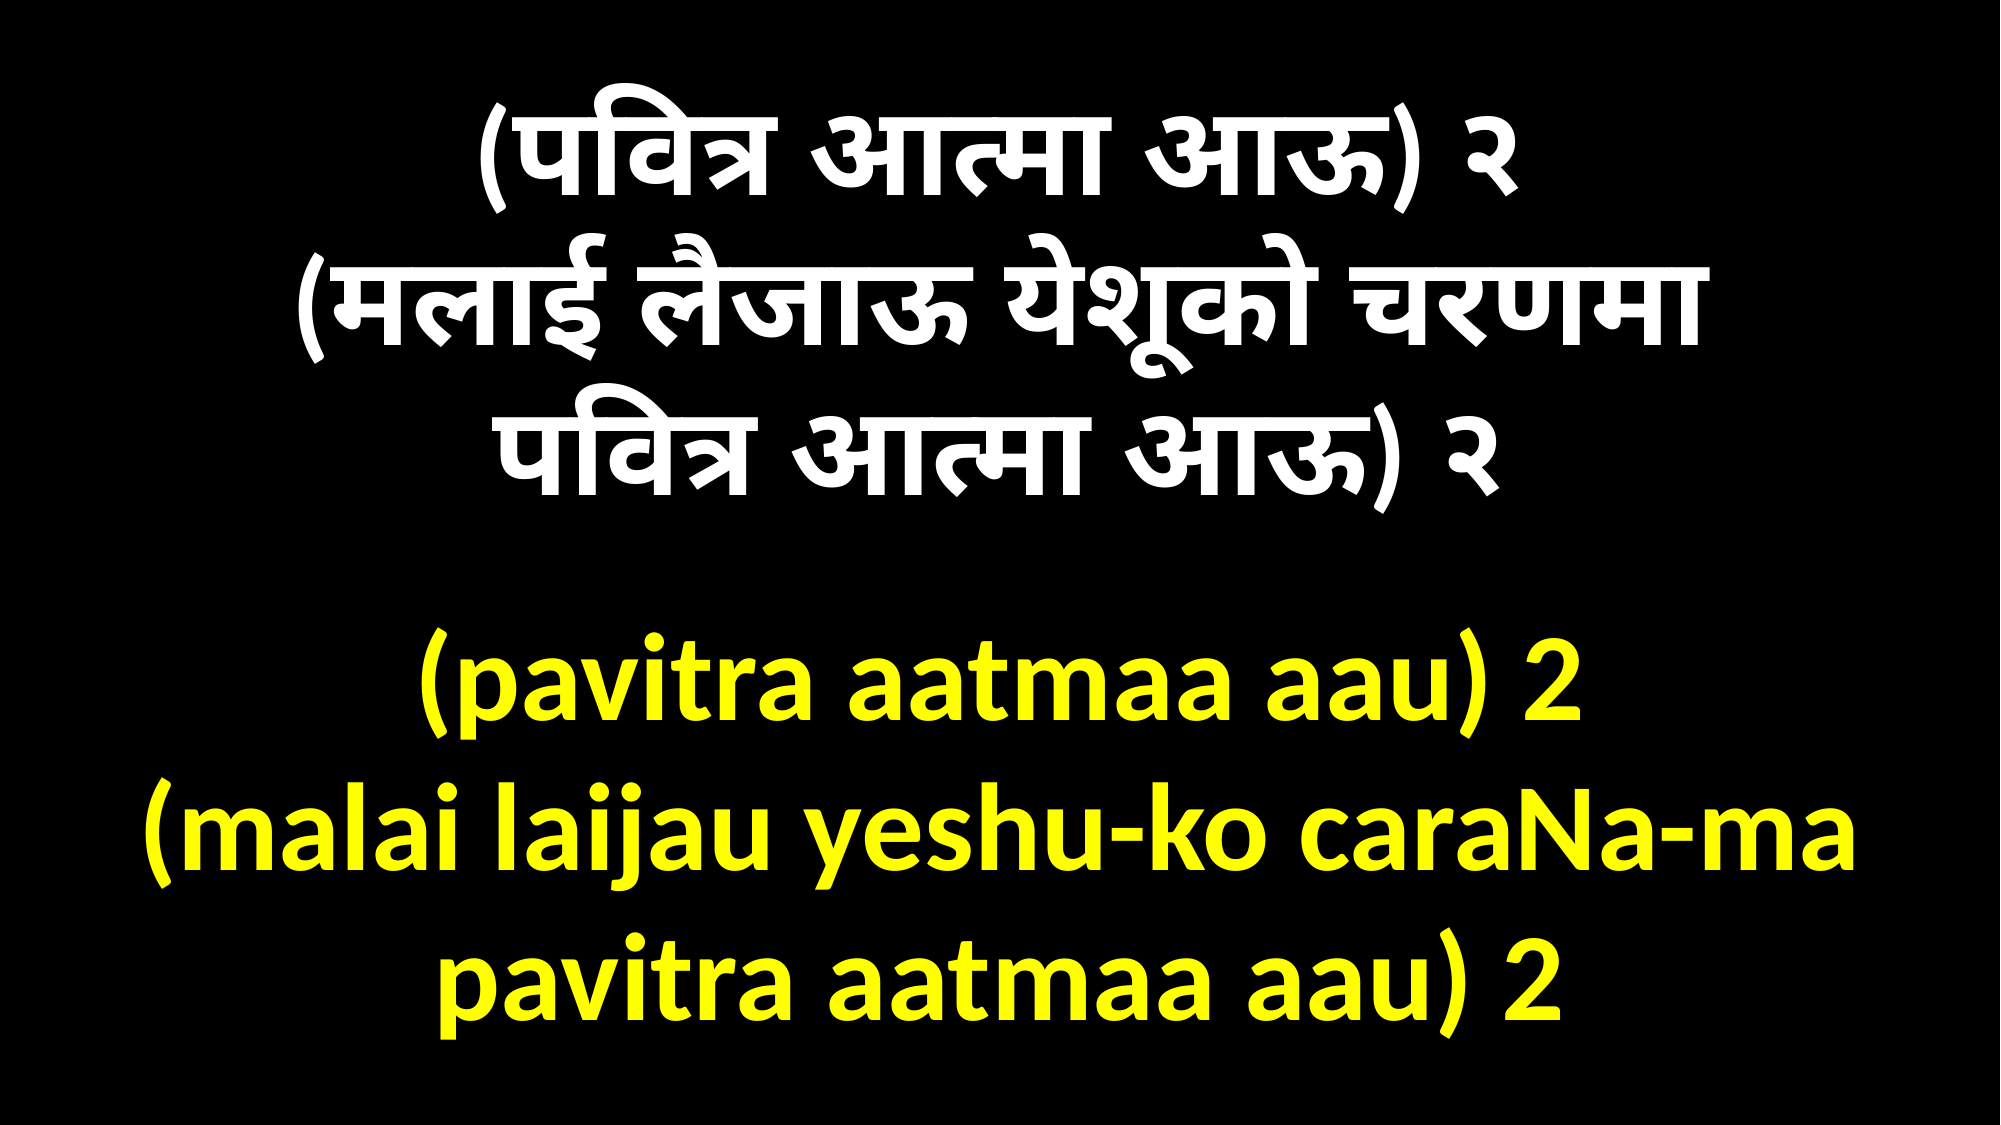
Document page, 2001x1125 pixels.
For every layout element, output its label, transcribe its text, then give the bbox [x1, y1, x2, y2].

text_box (पवित्र आत्मा आऊ) २ (मलाई लैजाऊ येशूको चरणमा पवित्र आत्मा आऊ) २ (pavitra aatmaa aau) 2 (malai laijau yeshu-ko caraNa-ma pavitra aatmaa aau) 2 [67, 62, 1933, 1053]
